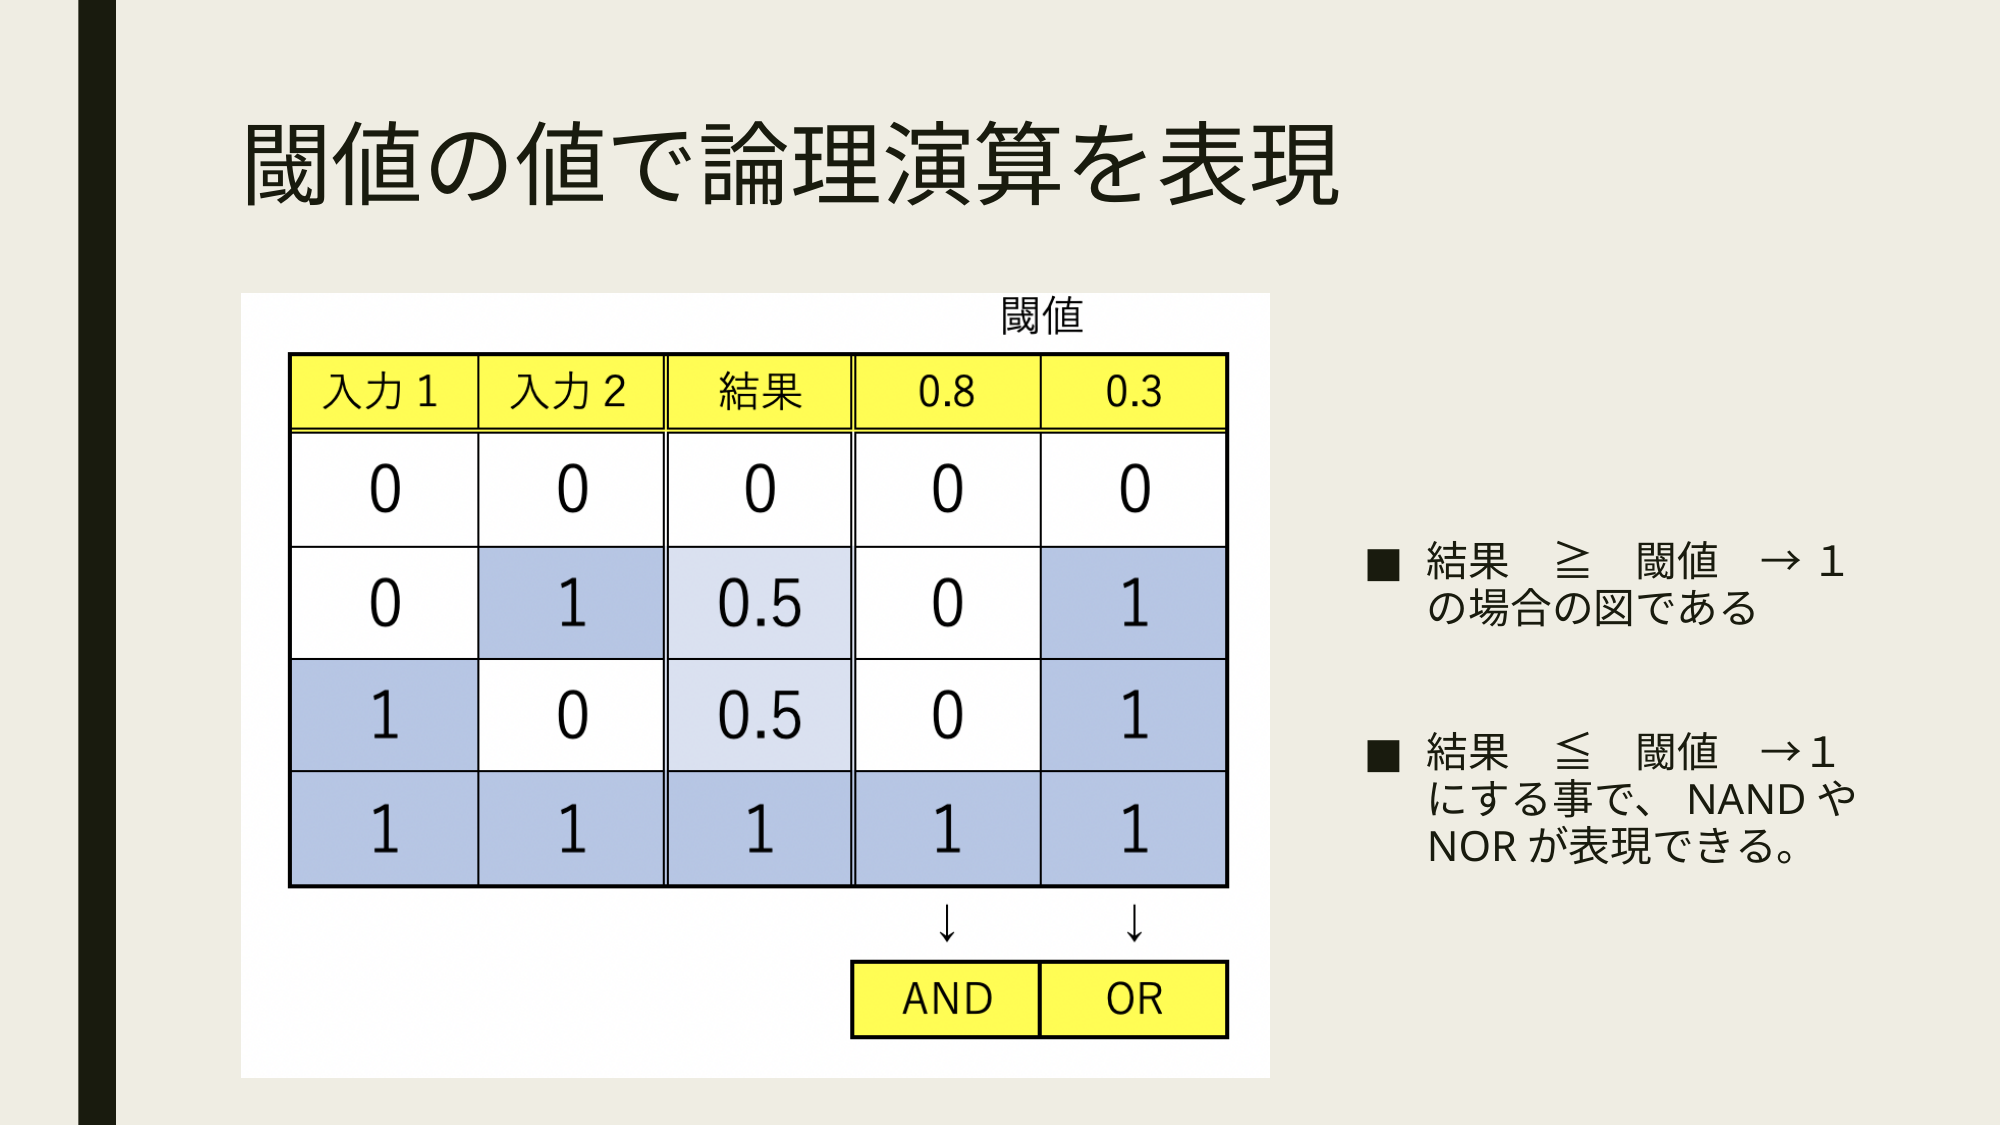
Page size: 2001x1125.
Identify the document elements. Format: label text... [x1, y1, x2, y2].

picture [241, 293, 1270, 1078]
list 結果 ≧ 閾値 → １の場合の図である 結果 ≦ 閾値 →１にする事で、NANDやNORが表現できる。 [1348, 455, 1888, 1044]
title 閾値の値で論理演算を表現 [225, 112, 1800, 357]
